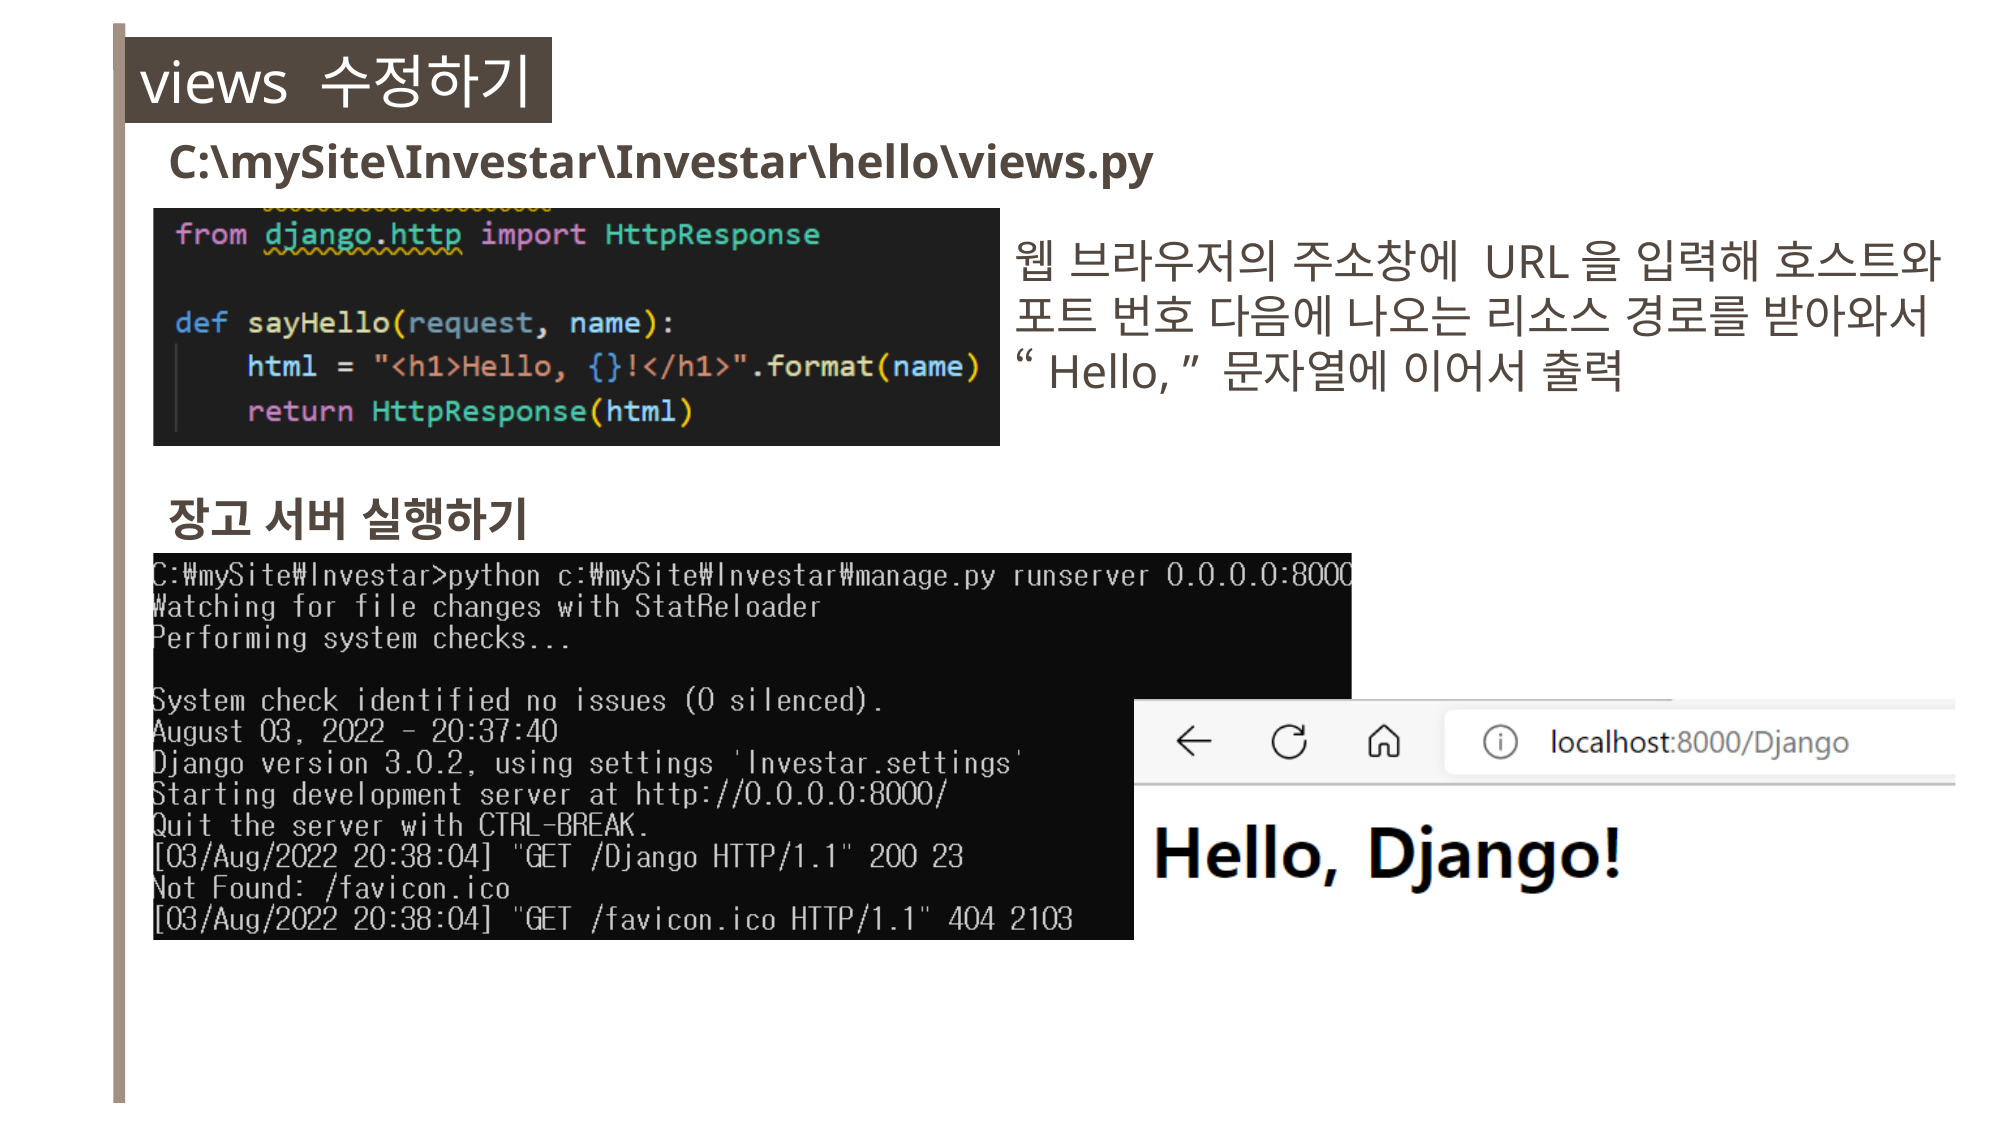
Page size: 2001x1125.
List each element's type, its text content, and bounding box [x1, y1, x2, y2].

text_box [112, 23, 126, 1104]
text_box 웹 브라우저의 주소창에 URL을 입력해 호스트와 포트 번호 다음에 나오는 리소스 경로를 받아와서 “Hello, ” 문자열에 이어서 출력 [1000, 225, 1977, 405]
text_box views 수정하기 [125, 37, 552, 123]
text_box C:\mySite\Investar\Investar\hello\views.py [153, 125, 1249, 195]
picture [153, 208, 1000, 446]
picture [153, 553, 1956, 1008]
text_box 장고 서버 실행하기 [153, 483, 1249, 553]
